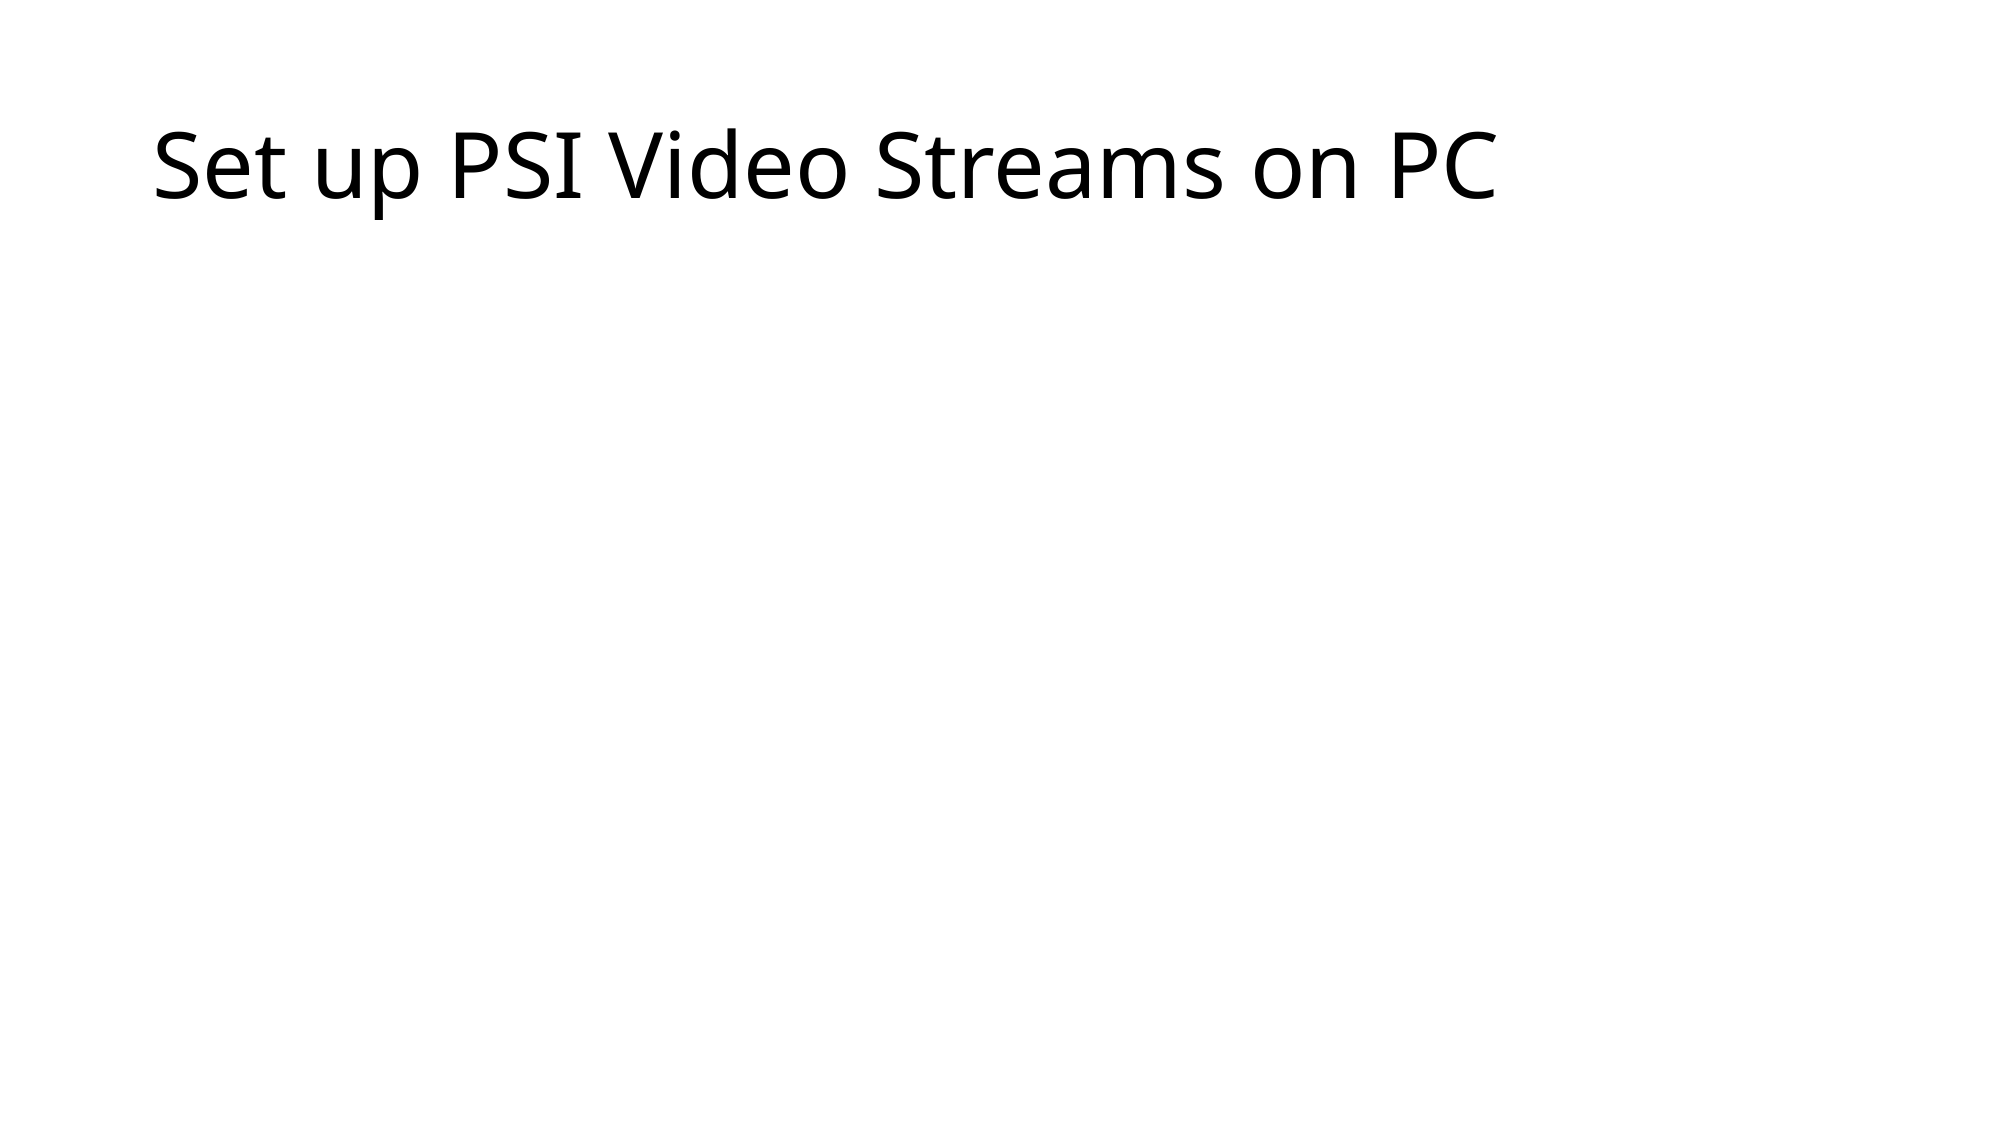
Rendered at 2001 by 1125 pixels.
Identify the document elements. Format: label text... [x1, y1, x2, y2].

title Set up PSI Video Streams on PC [137, 59, 1863, 278]
